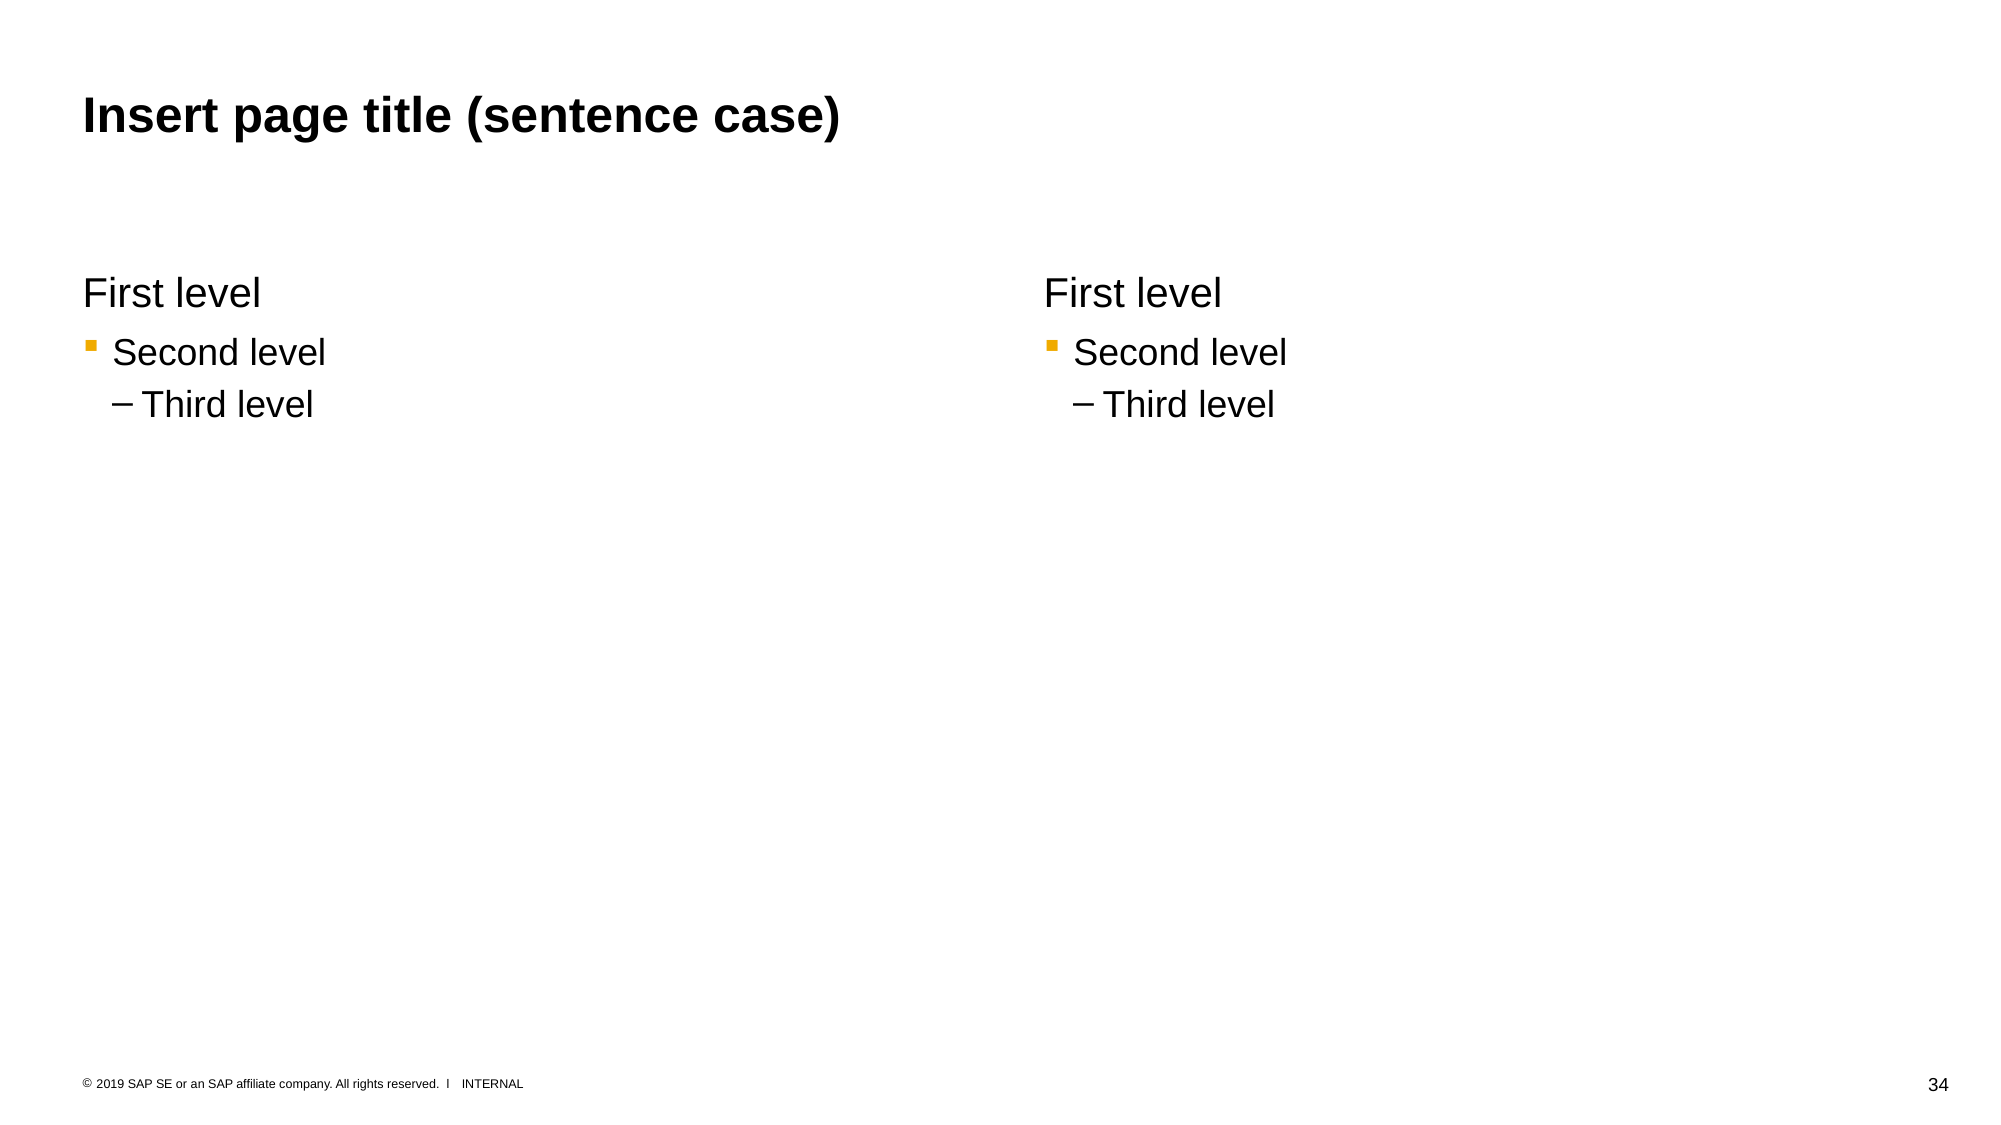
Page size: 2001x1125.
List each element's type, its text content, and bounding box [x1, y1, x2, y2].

list First level Second level Third level [82, 265, 957, 1040]
list First level Second level Third level [1043, 265, 1918, 1040]
title Insert page title (sentence case) [82, 82, 1918, 144]
